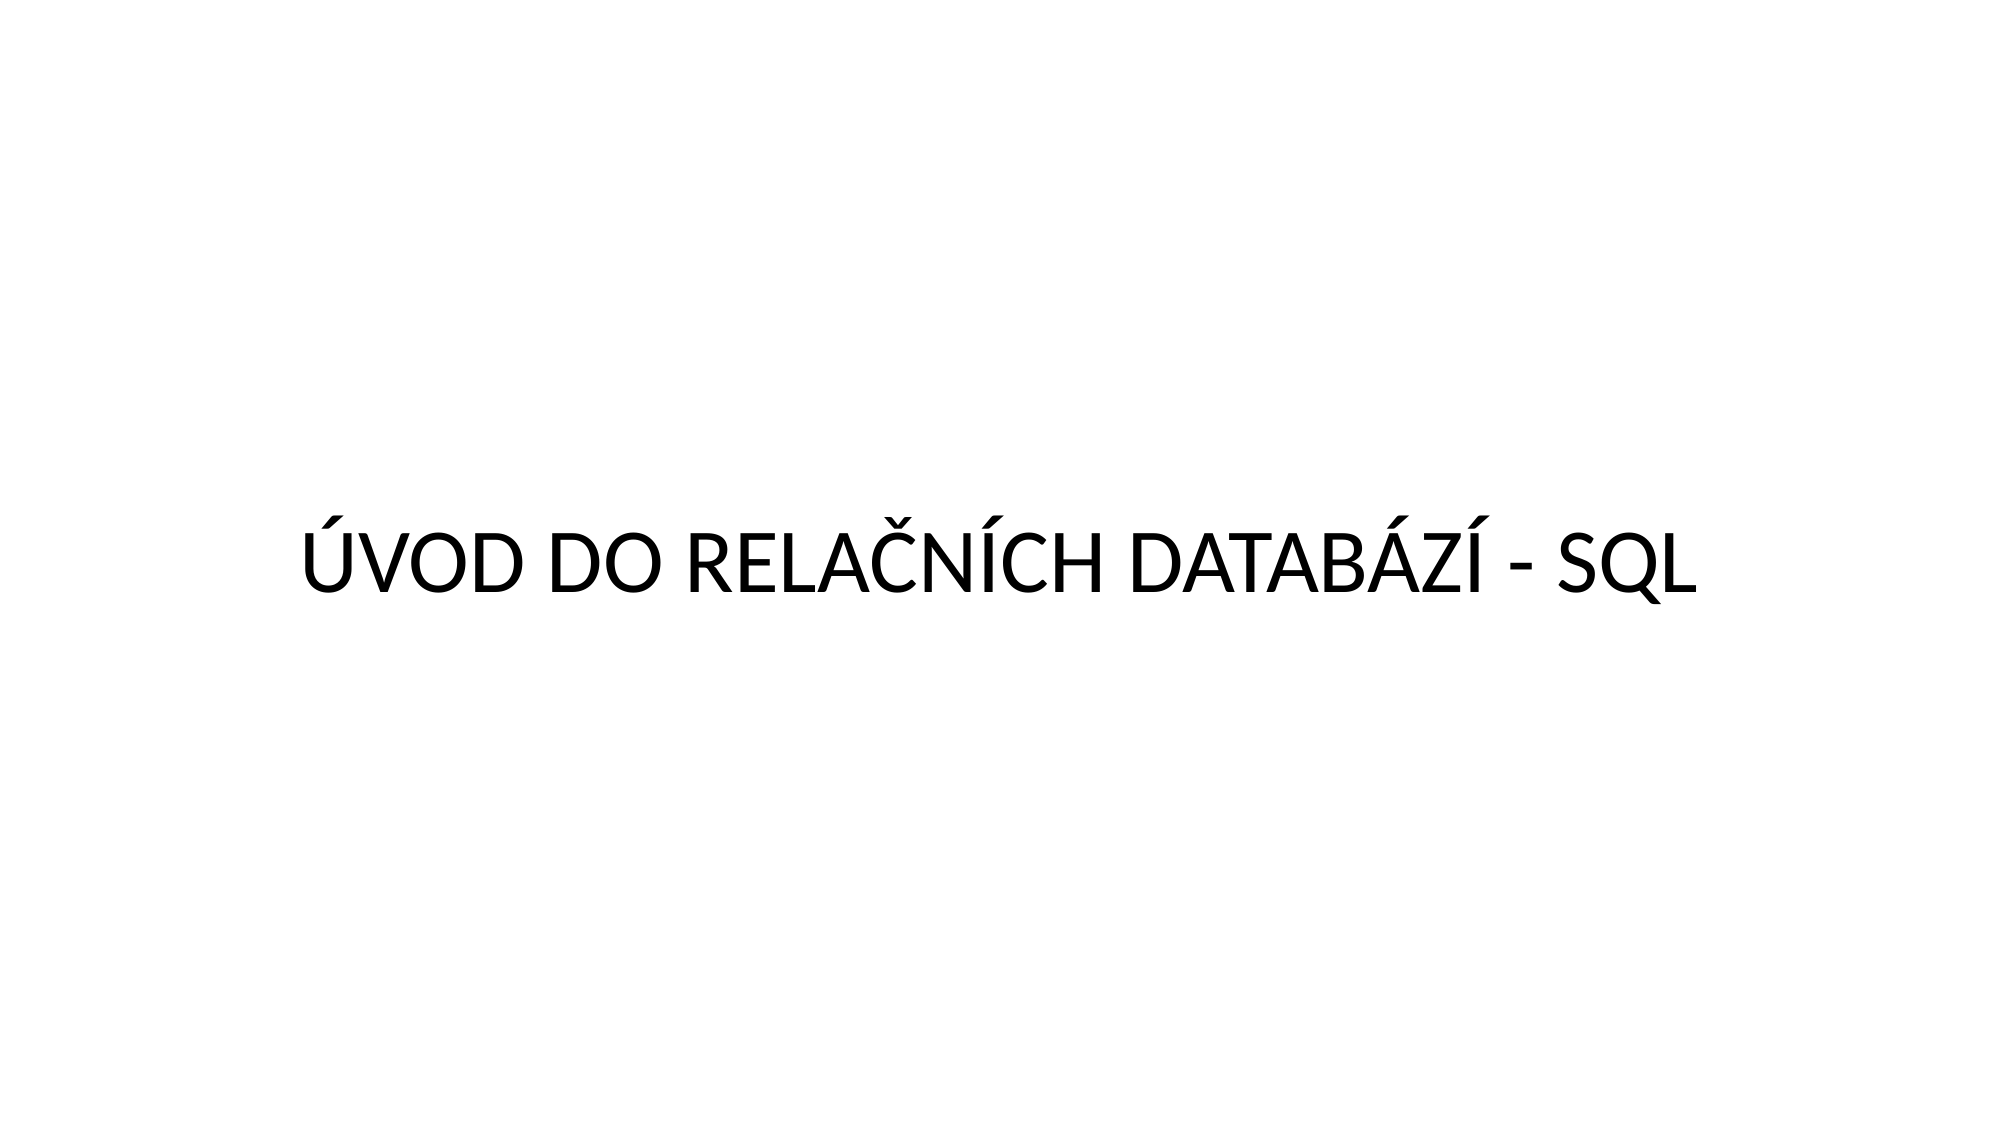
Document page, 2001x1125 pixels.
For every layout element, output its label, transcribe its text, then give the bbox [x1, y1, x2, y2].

title ÚVOD DO RELAČNÍCH DATABÁZÍ - SQL [137, 453, 1863, 672]
